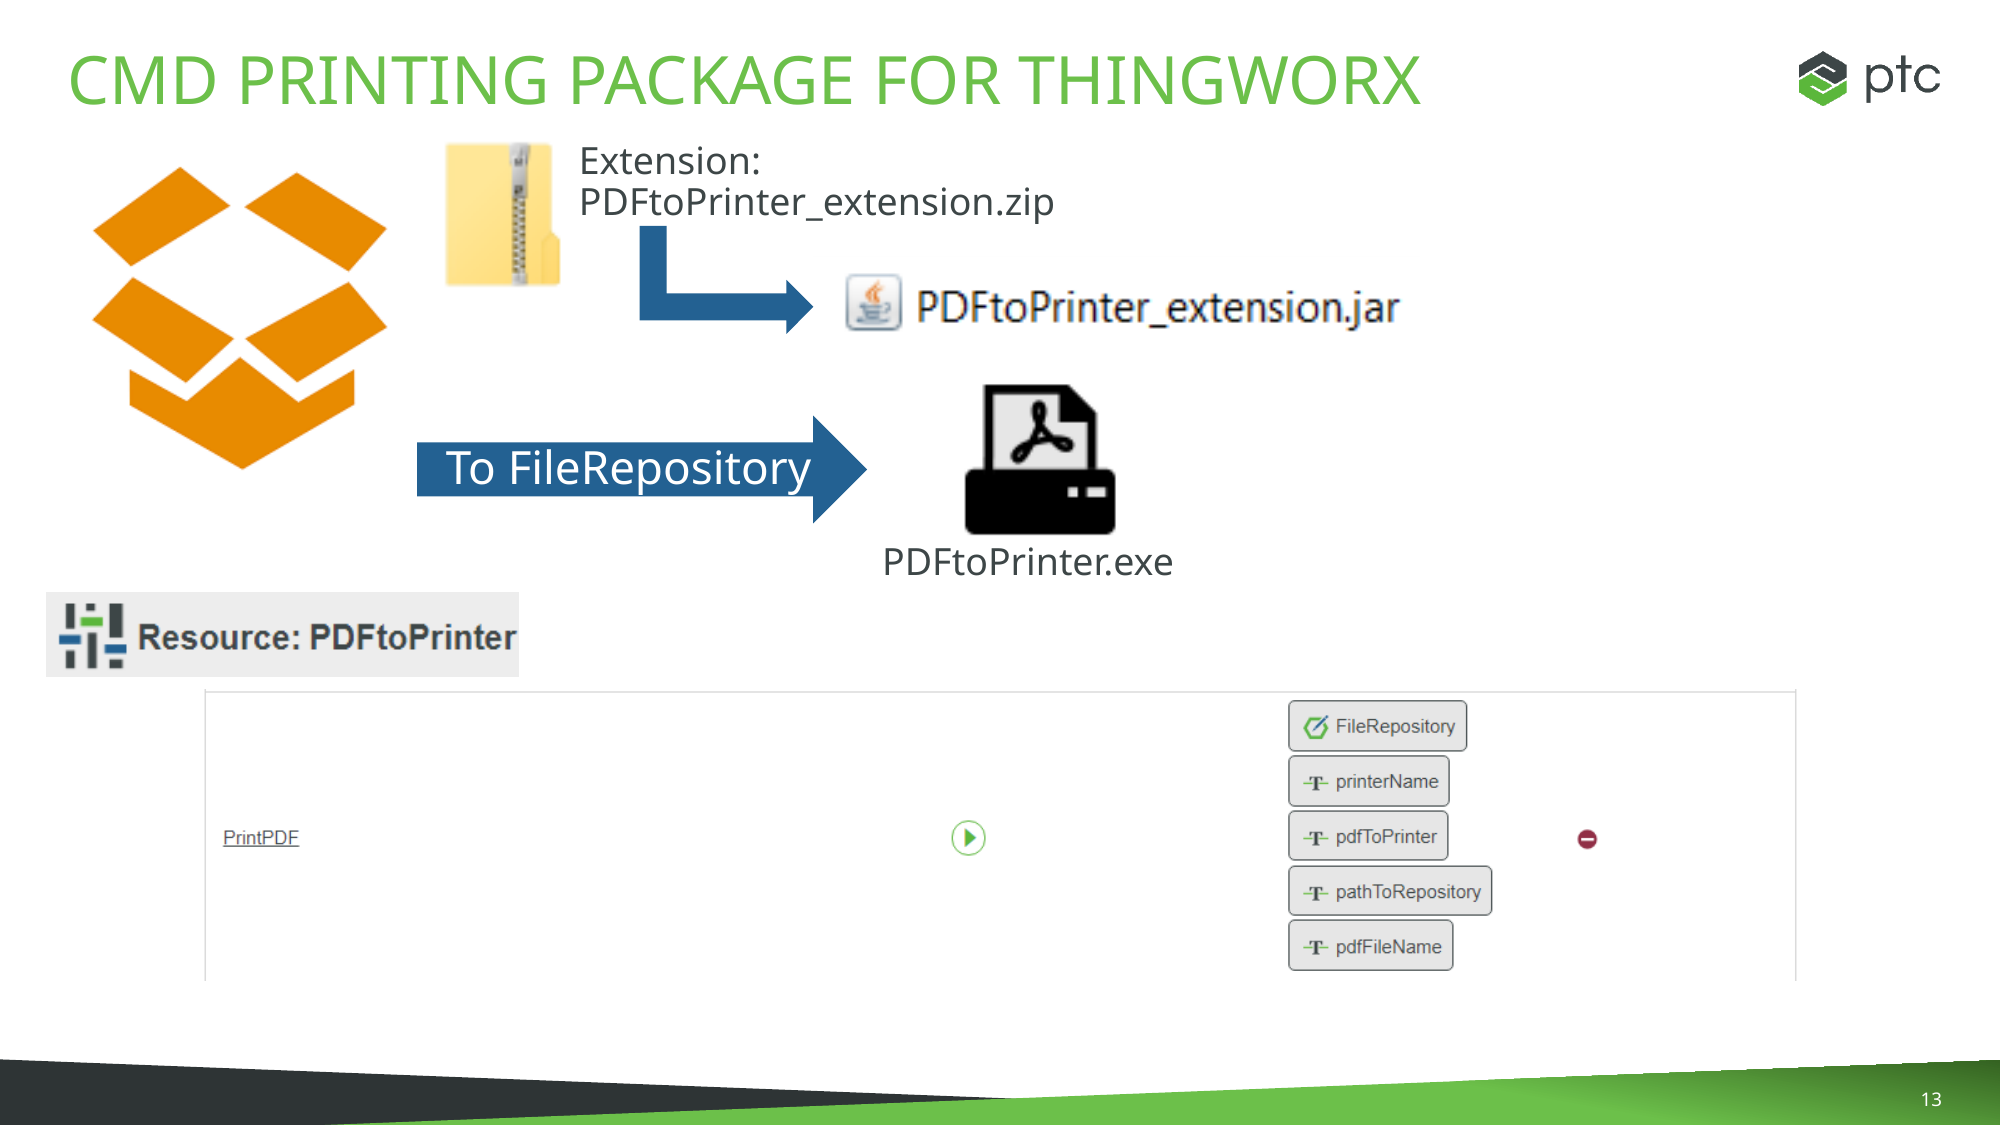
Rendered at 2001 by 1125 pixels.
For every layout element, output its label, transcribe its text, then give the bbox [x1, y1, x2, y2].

picture [813, 254, 1420, 357]
picture [83, 130, 582, 511]
picture [201, 689, 1799, 982]
text_box PDFtoPrinter.exe [867, 535, 1188, 593]
title CMD Printing Package for Thingworx [67, 57, 1751, 114]
picture [1799, 51, 1940, 106]
text_box To FileRepository [441, 413, 870, 526]
text_box Extension: PDFtoPrinter_extension.zip [585, 135, 885, 192]
picture [45, 592, 519, 677]
picture [936, 373, 1146, 541]
text_box [637, 223, 808, 336]
